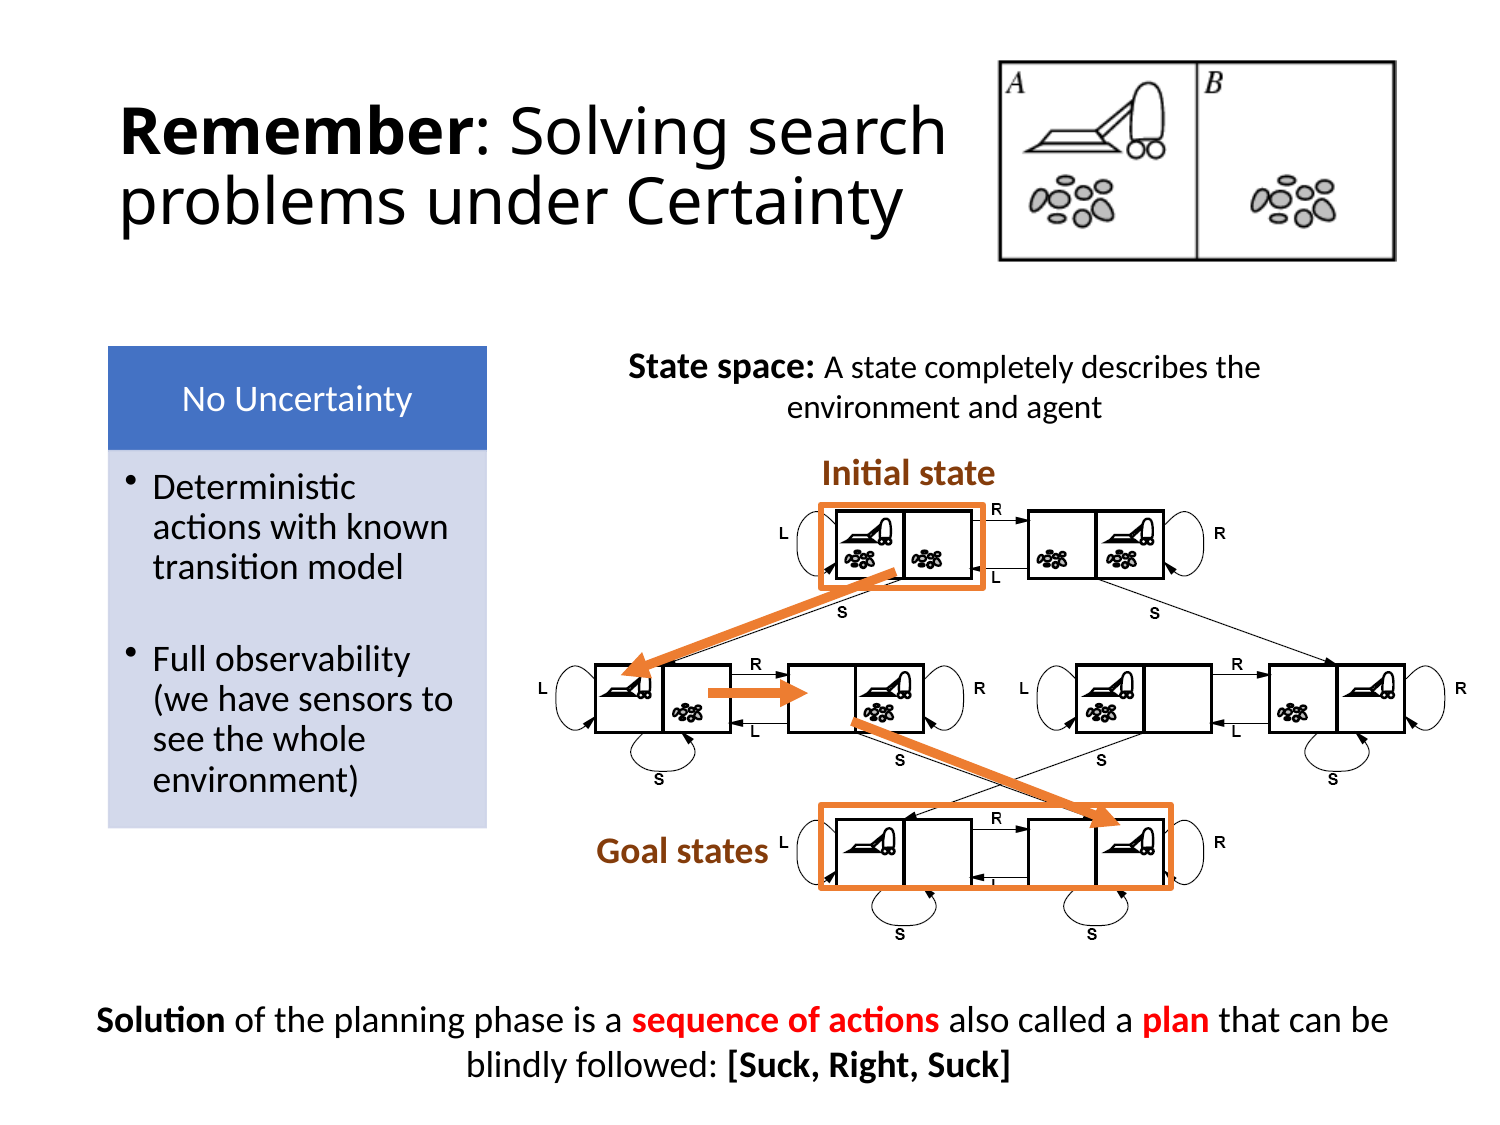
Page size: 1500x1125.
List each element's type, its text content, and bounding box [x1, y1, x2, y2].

title Remember: Solving search problems under Certainty [103, 59, 975, 278]
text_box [533, 333, 1469, 944]
text_box Solution of the planning phase is a sequence of actions also called a plan that can be blindly followed: [Suck, Right, Suck] [80, 987, 1406, 1092]
picture [996, 59, 1397, 265]
